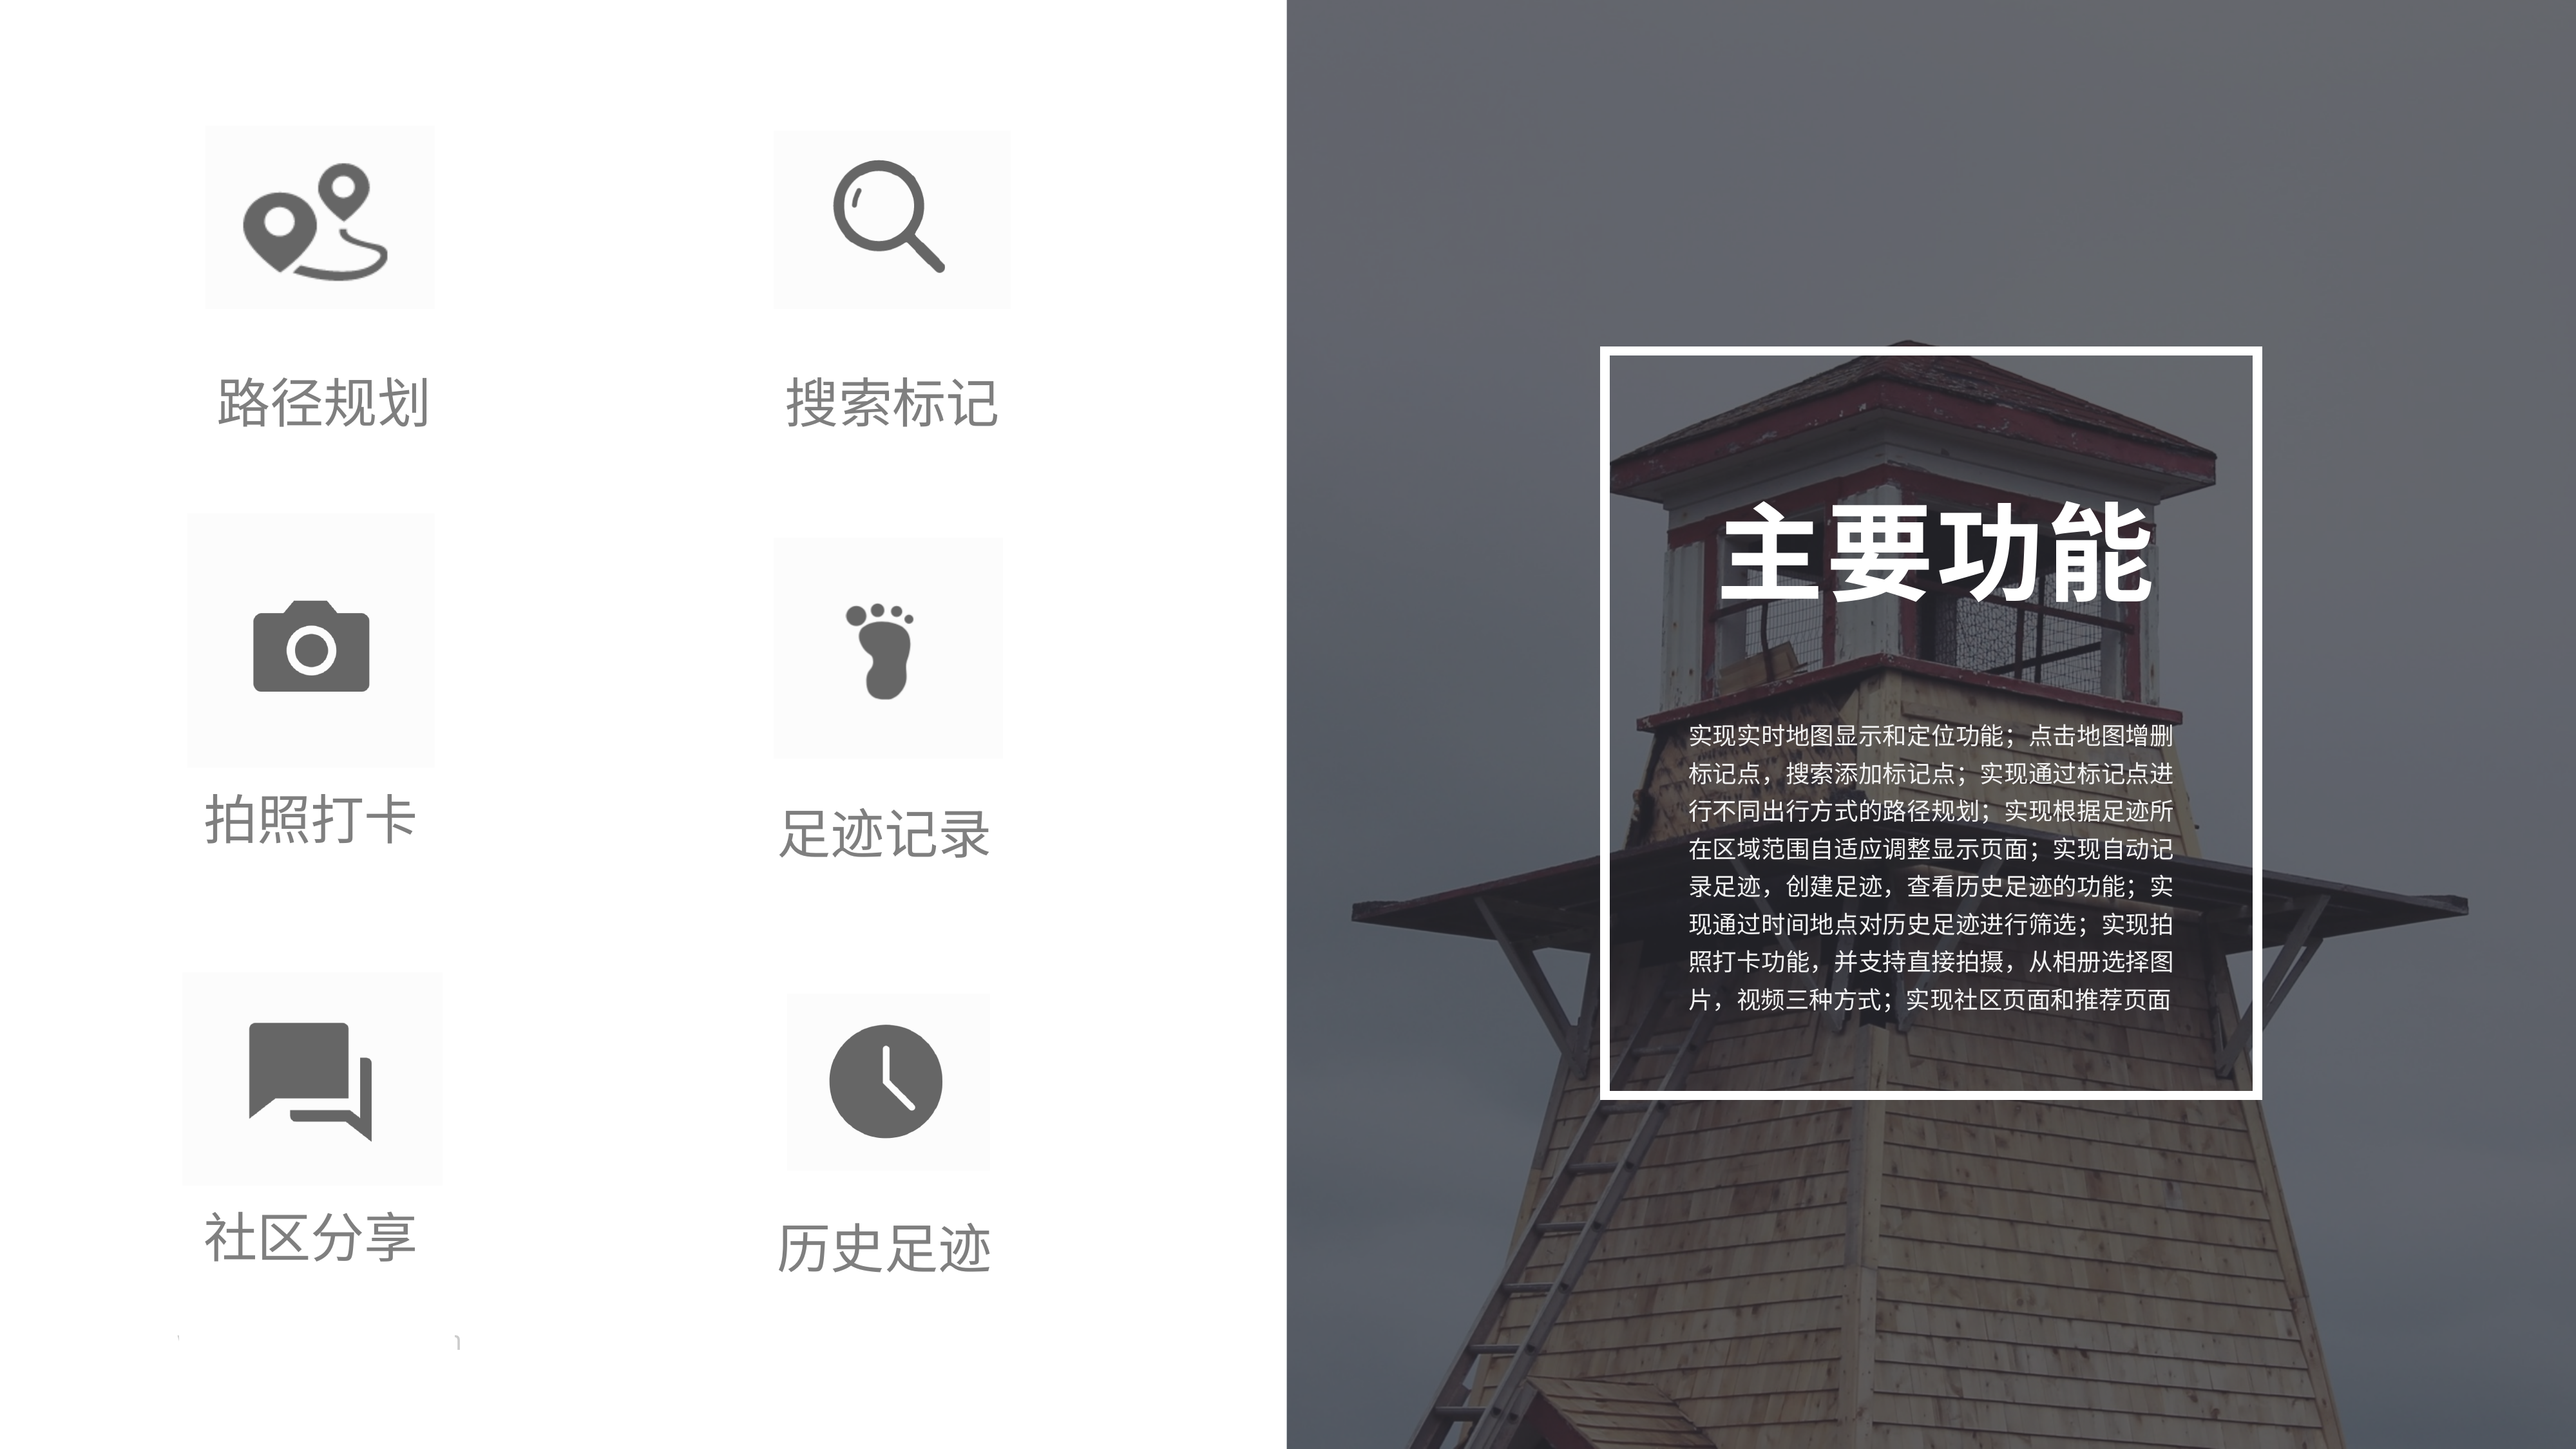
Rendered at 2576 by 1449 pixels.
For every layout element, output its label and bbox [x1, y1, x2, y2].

picture [1286, 0, 2576, 1449]
text_box [182, 126, 1011, 1278]
